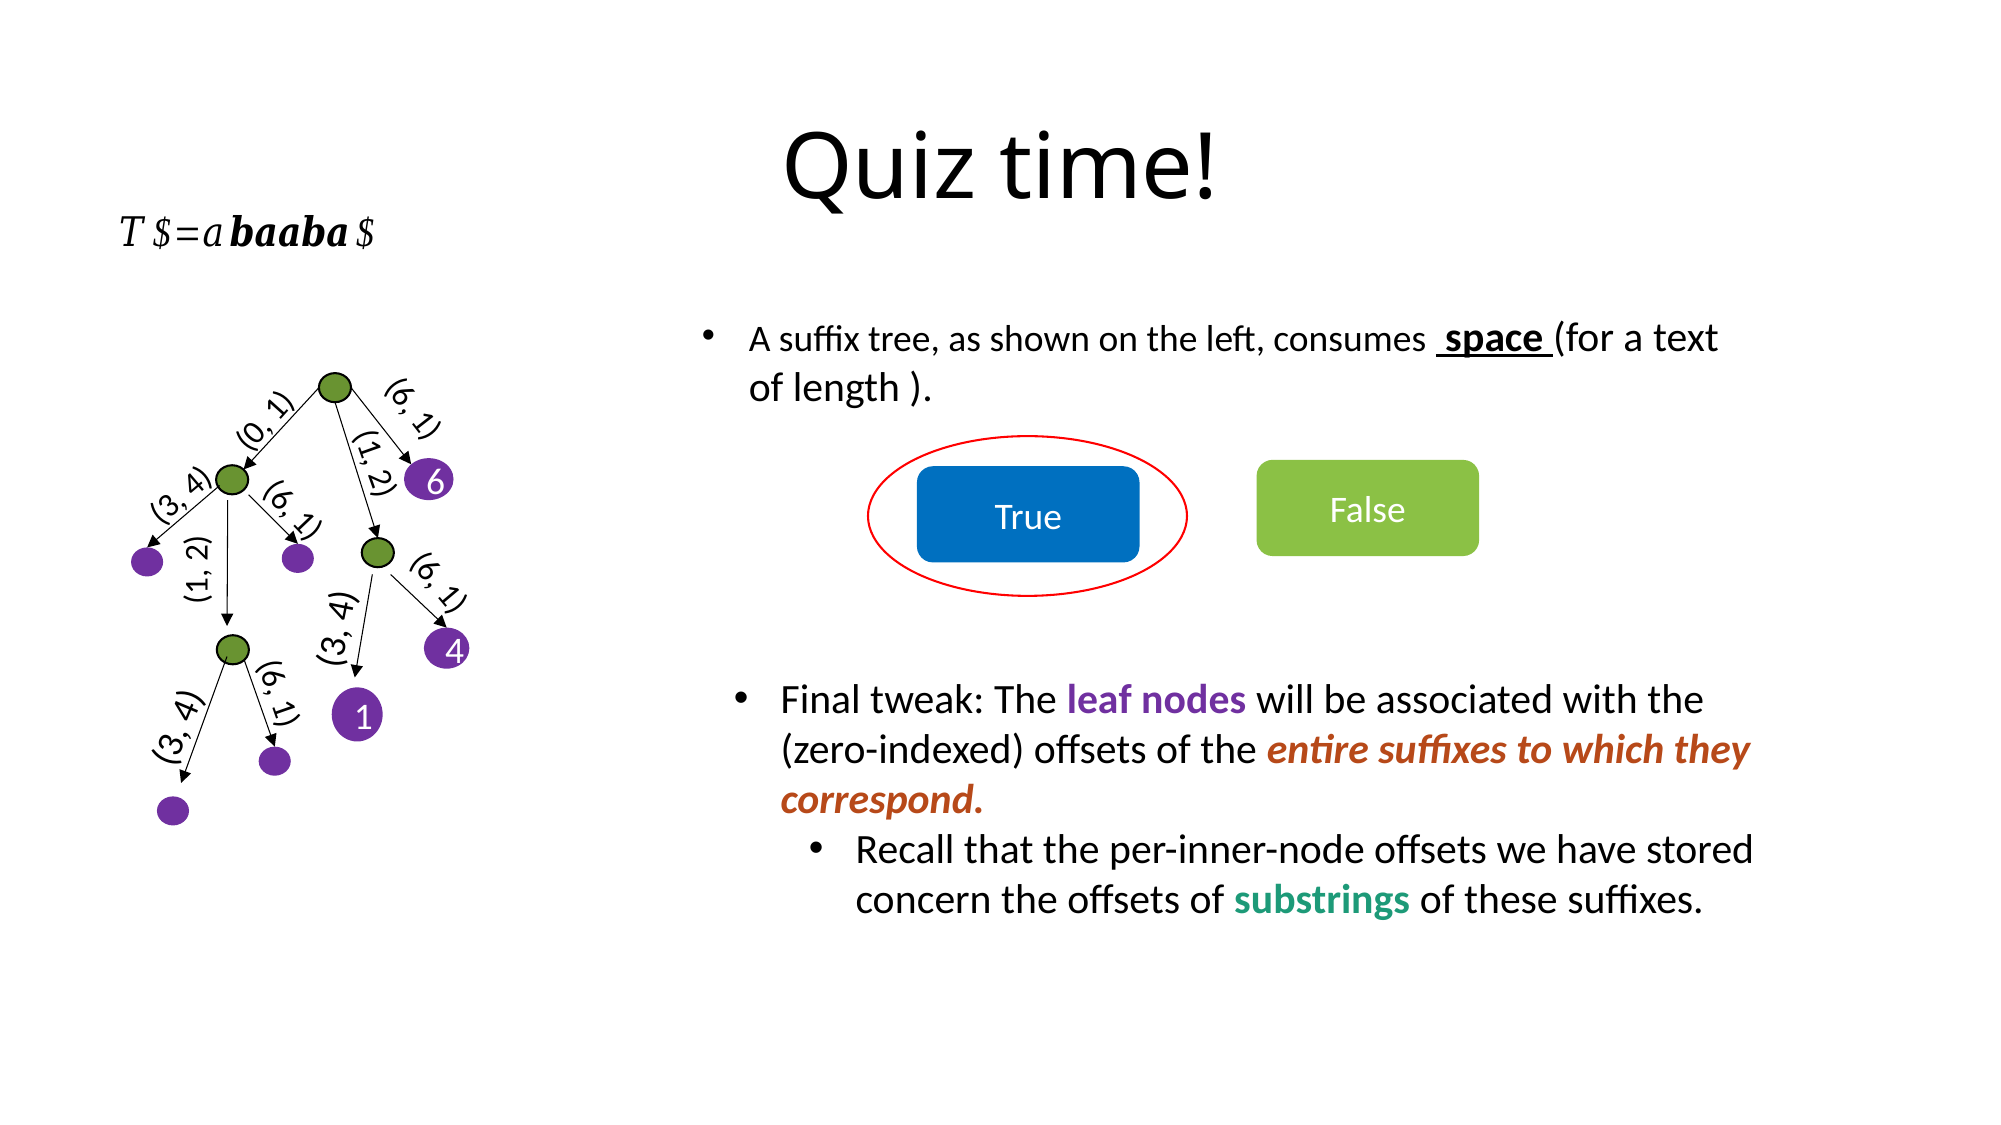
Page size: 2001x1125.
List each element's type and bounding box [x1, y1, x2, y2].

text_box [866, 435, 1189, 597]
text_box [123, 335, 499, 788]
text_box [718, 664, 1784, 930]
title [137, 59, 1863, 278]
text_box [1255, 458, 1481, 558]
text_box [155, 795, 191, 827]
